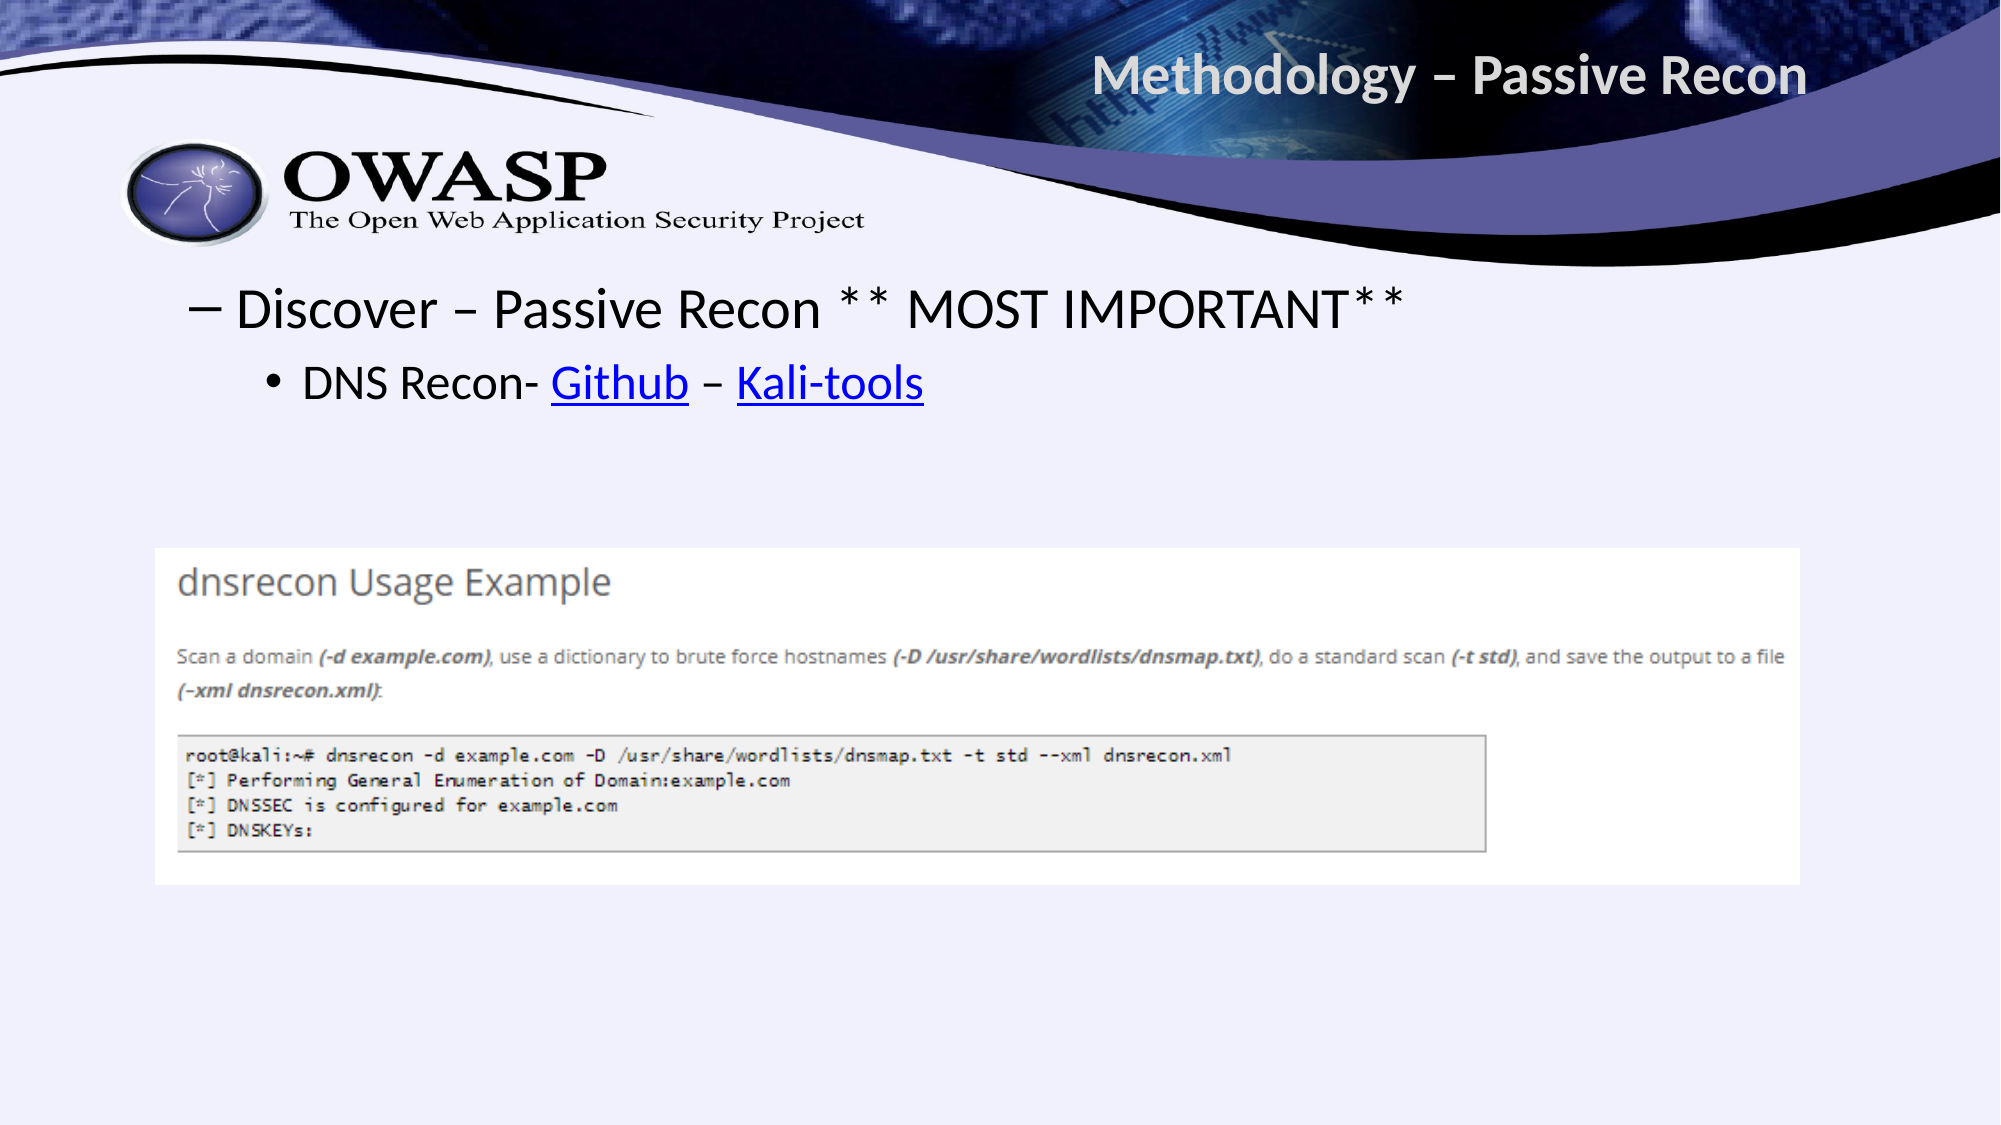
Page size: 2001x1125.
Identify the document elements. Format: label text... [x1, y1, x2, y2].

picture [0, 0, 2001, 1125]
title Methodology – Passive Recon [933, 12, 1967, 130]
list Discover – Passive Recon ** MOST IMPORTANT** DNS Recon- Github – Kali-tools [99, 262, 1900, 1049]
